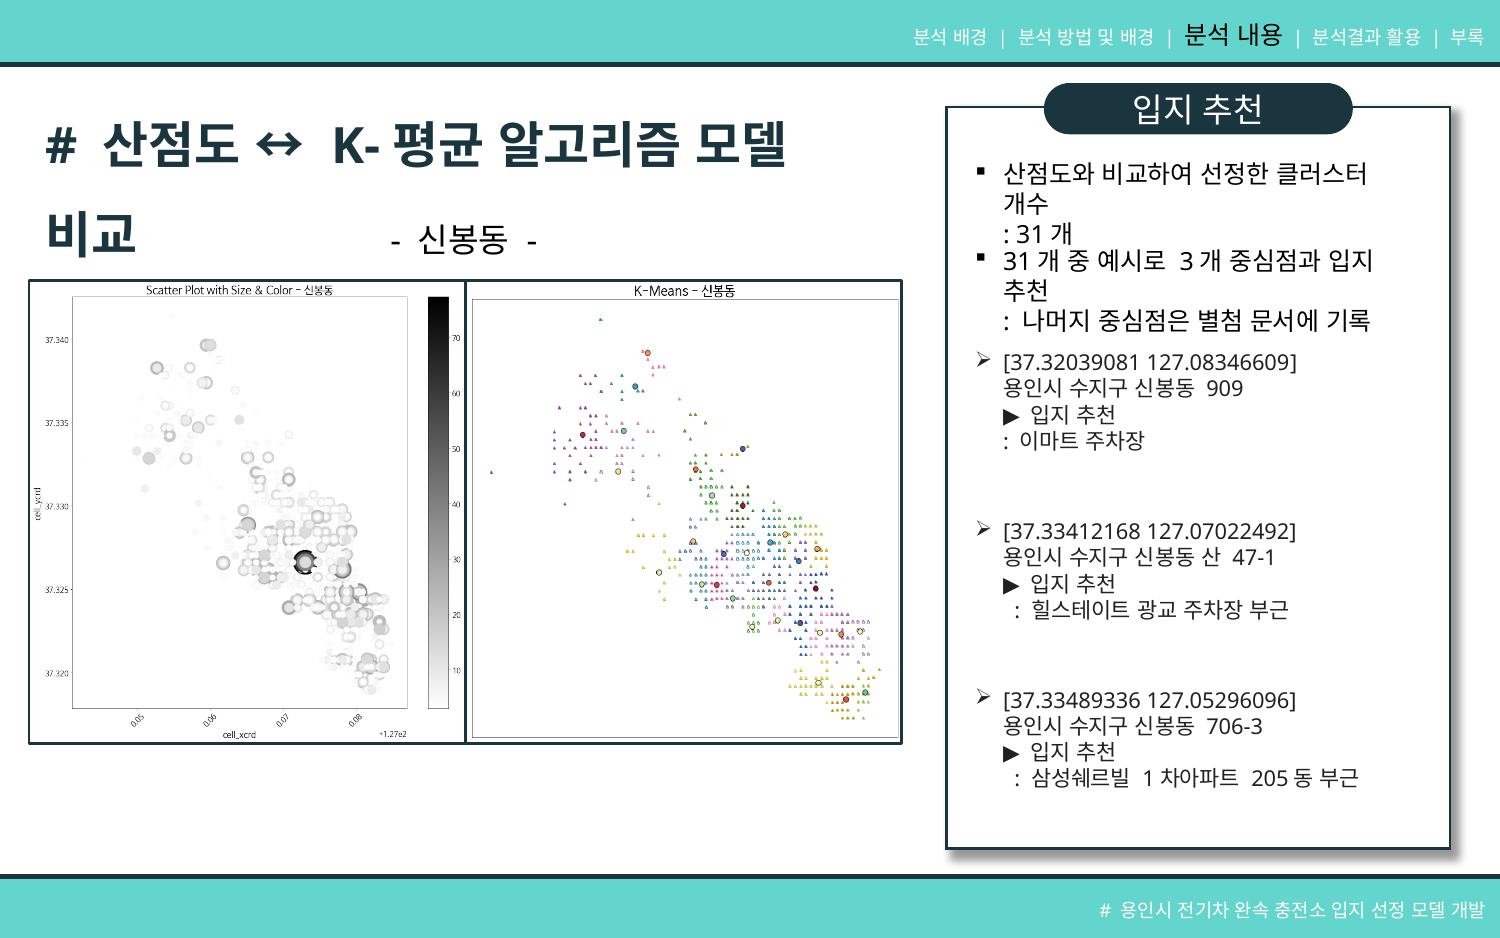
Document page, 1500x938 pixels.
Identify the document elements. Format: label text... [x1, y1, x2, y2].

text_box [37.33412168 127.07022492] 용인시 수지구 신봉동 산 47-1 ▶ 입지 추천 : 힐스테이트 광교 주차장 부근 [960, 510, 1450, 631]
text_box - 신봉동 - [306, 212, 622, 267]
text_box ▶ 월요일 / 일요일 앱 사용자 수 급락 [946, 106, 1451, 850]
text_box # 산점도 ↔ K-평균 알고리즘 모델 비교 [30, 76, 873, 272]
text_box # 용인시 전기차 완속 충전소 입지 선정 모델 개발 [1011, 879, 1500, 929]
picture [30, 281, 464, 743]
picture [466, 281, 900, 743]
text_box 분석 배경 | 분석 방법 및 배경 | 분석 내용 | 분석결과 활용 | 부록 [872, 0, 1500, 57]
text_box [0, 875, 1500, 938]
text_box 산점도와 비교하여 선정한 클러스터 개수 : 31개 [960, 151, 1437, 238]
text_box 31개 중 예시로 3개 중심점과 입지 추천 : 나머지 중심점은 별첨 문서에 기록 [960, 238, 1437, 341]
text_box [37.32039081 127.08346609] 용인시 수지구 신봉동 909 ▶ 입지 추천 : 이마트 주차장 [960, 341, 1450, 462]
text_box [0, 0, 1500, 66]
text_box 입지 추천 [1043, 83, 1353, 135]
text_box [37.33489336 127.05296096] 용인시 수지구 신봉동 706-3 ▶ 입지 추천 : 삼성쉐르빌 1차아파트 205동 부근 [960, 679, 1450, 799]
